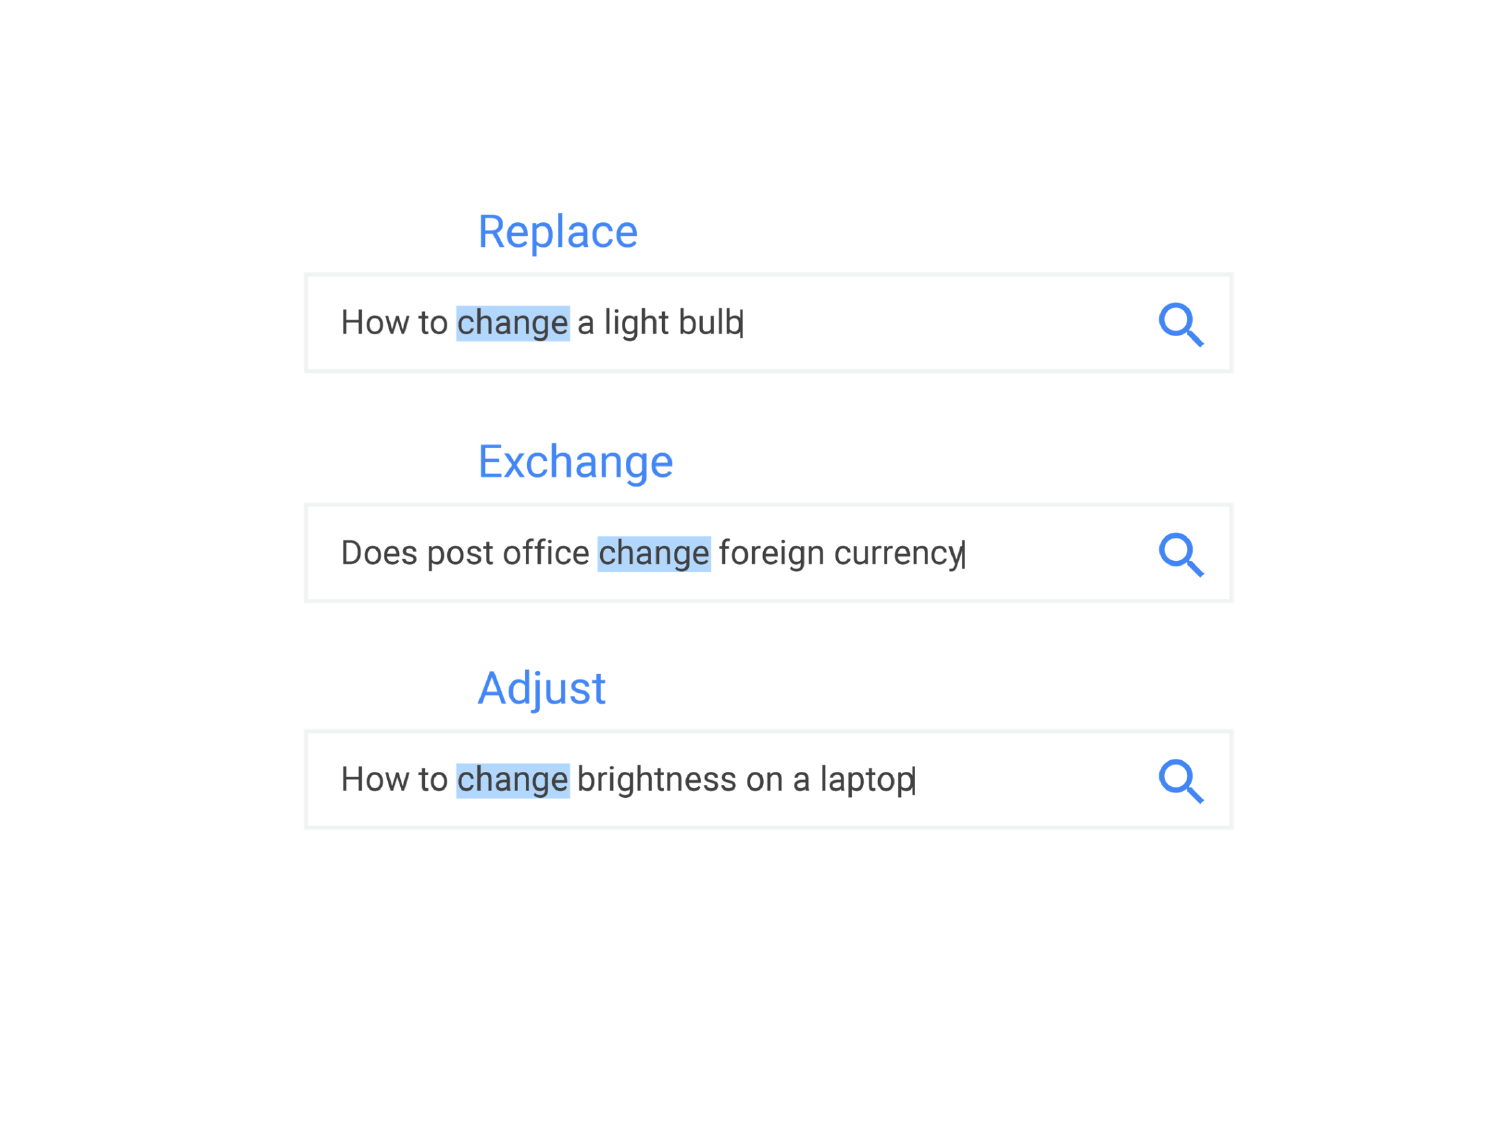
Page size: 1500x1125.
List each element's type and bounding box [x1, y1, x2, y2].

picture [124, 99, 1426, 974]
